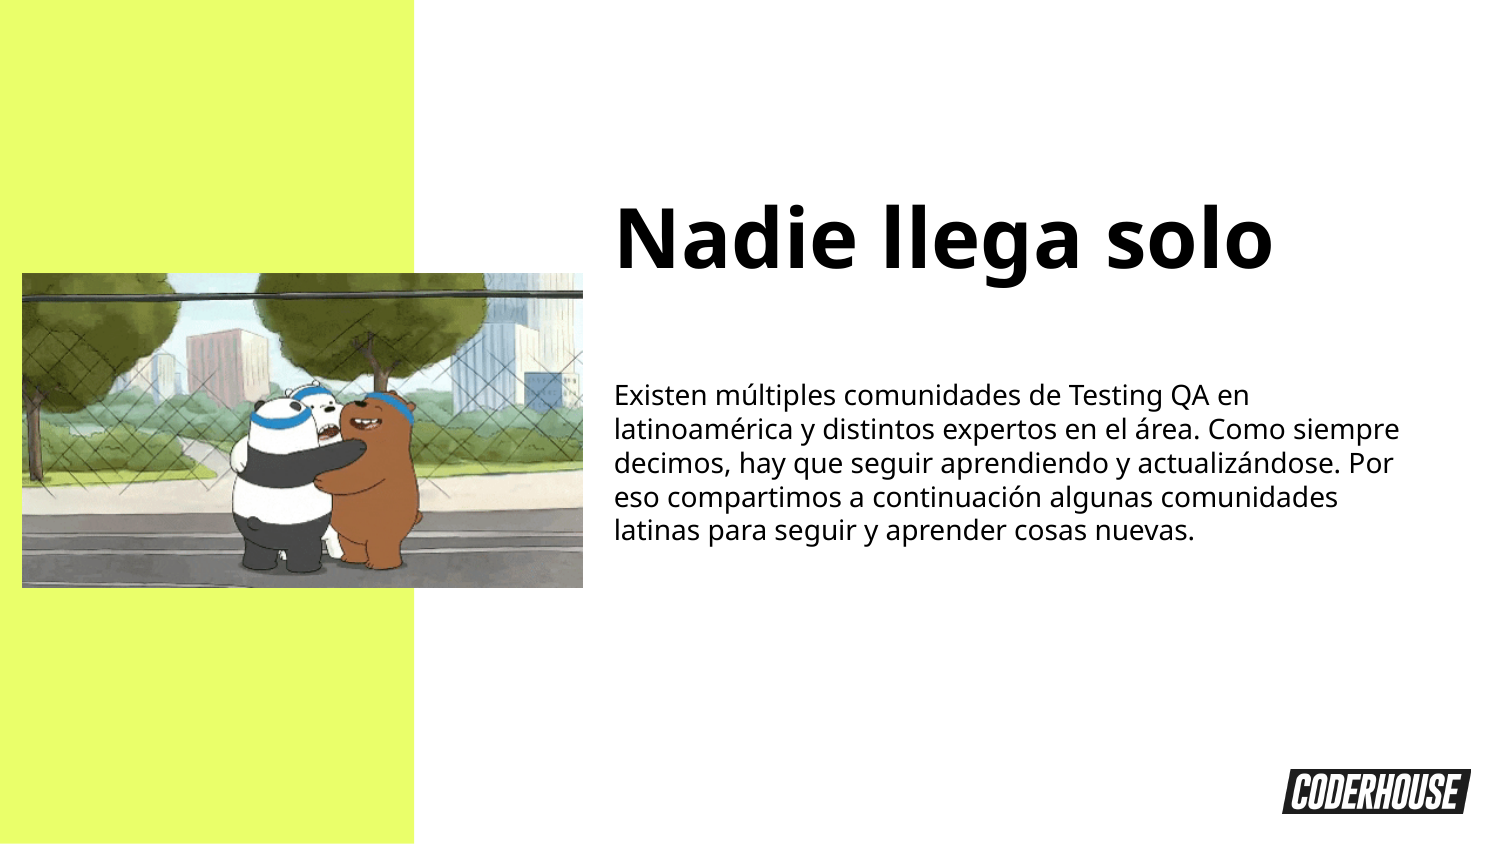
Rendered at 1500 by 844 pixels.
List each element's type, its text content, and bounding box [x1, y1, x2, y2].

text_box [0, 0, 415, 844]
text_box Nadie llega solo [598, 181, 1417, 302]
picture [1281, 769, 1471, 814]
picture [22, 273, 583, 589]
text_box Existen múltiples comunidades de Testing QA en latinoamérica y distintos expertos en el área. Como siempre decimos, hay que seguir aprendiendo y actualizándose. Por eso compartimos a continuación algunas comunidades latinas para seguir y aprender cosas nuevas. [598, 362, 1417, 595]
